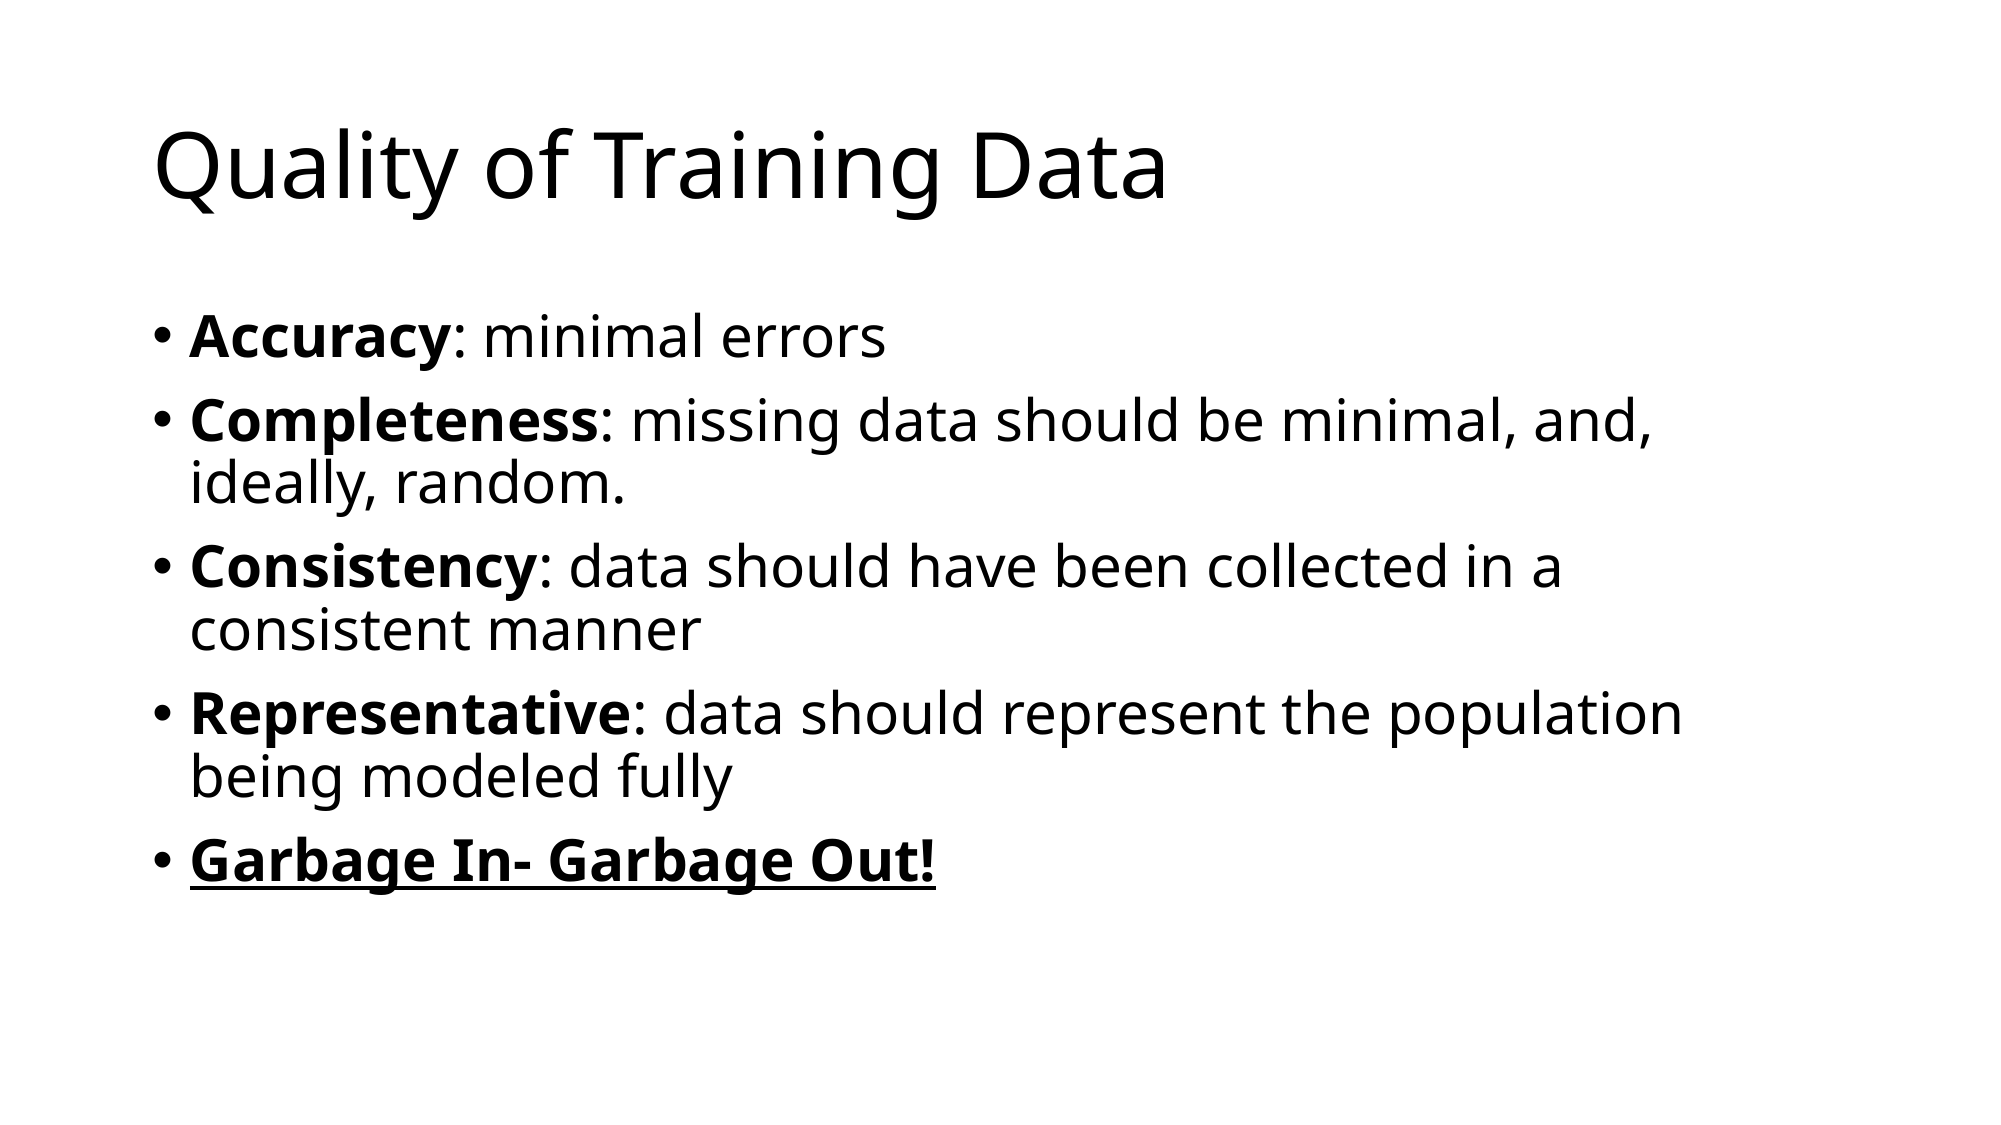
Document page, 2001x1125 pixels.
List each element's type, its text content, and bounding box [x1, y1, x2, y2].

list Accuracy: minimal errors Completeness: missing data should be minimal, and, ideally, random. Consistency: data should have been collected in a consistent manner Representative: data should represent the population being modeled fully Garbage In- Garbage Out! [137, 299, 1863, 1014]
title Quality of Training Data [137, 59, 1863, 278]
